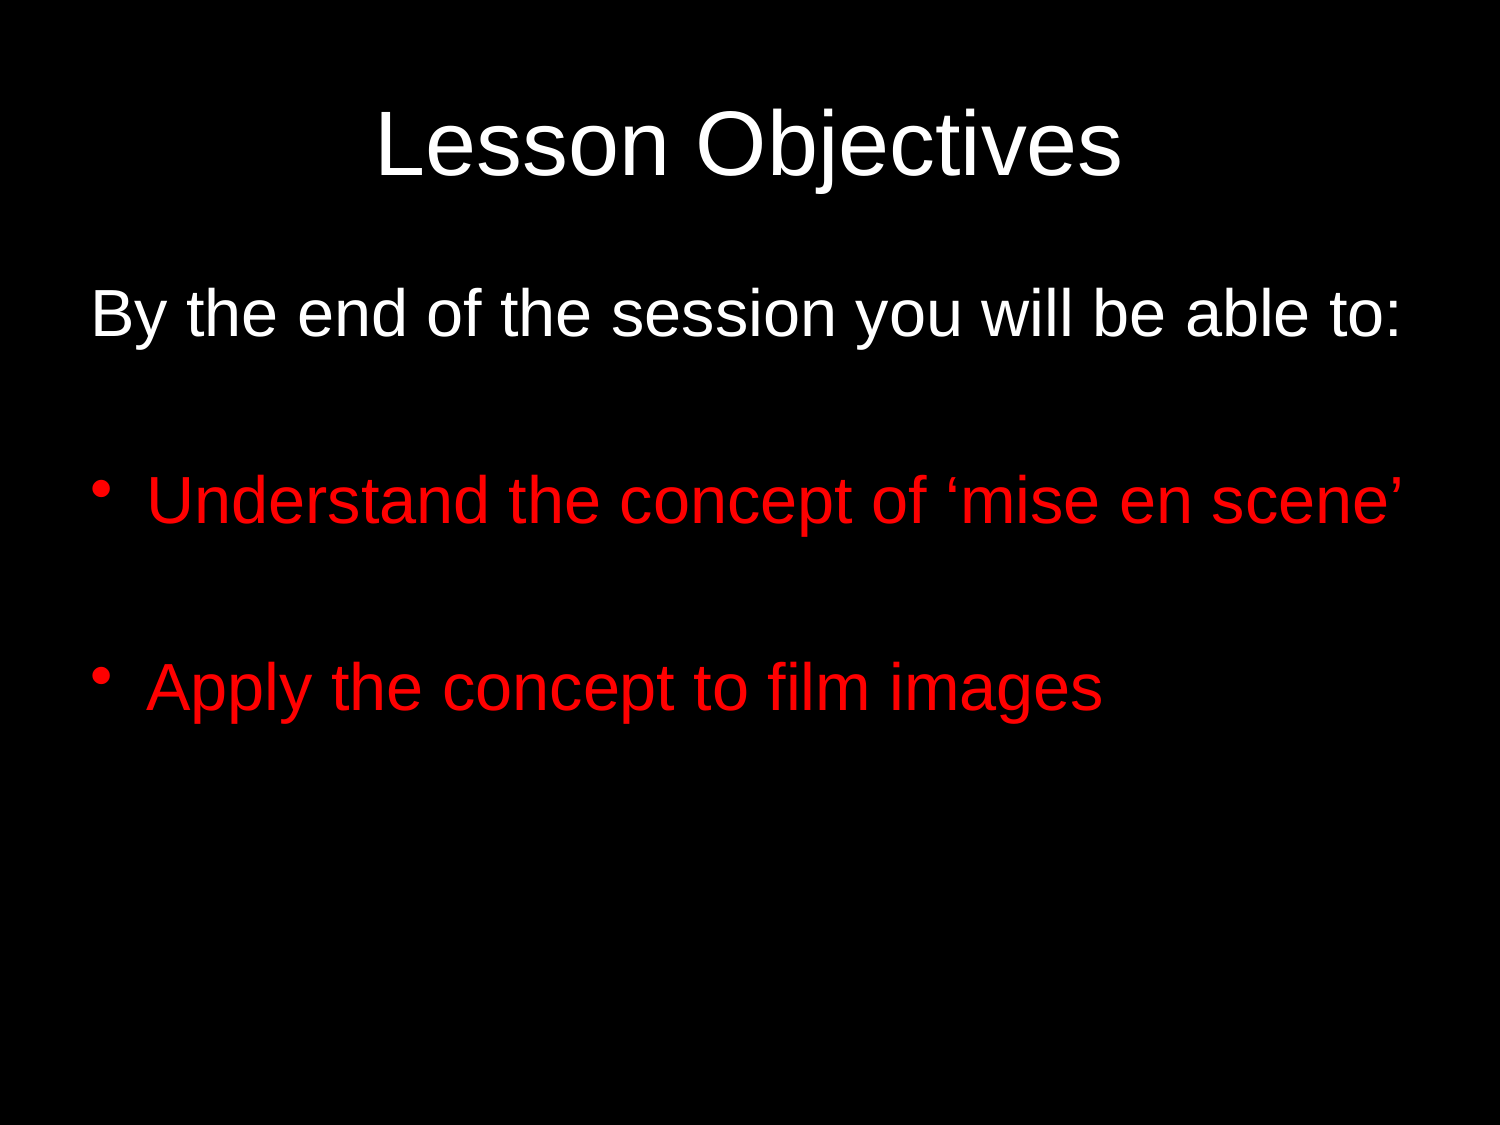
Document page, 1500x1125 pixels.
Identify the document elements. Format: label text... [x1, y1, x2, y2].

list By the end of the session you will be able to: Understand the concept of ‘mise en scene’ Apply the concept to film images [75, 262, 1425, 1005]
title Lesson Objectives [75, 45, 1425, 233]
